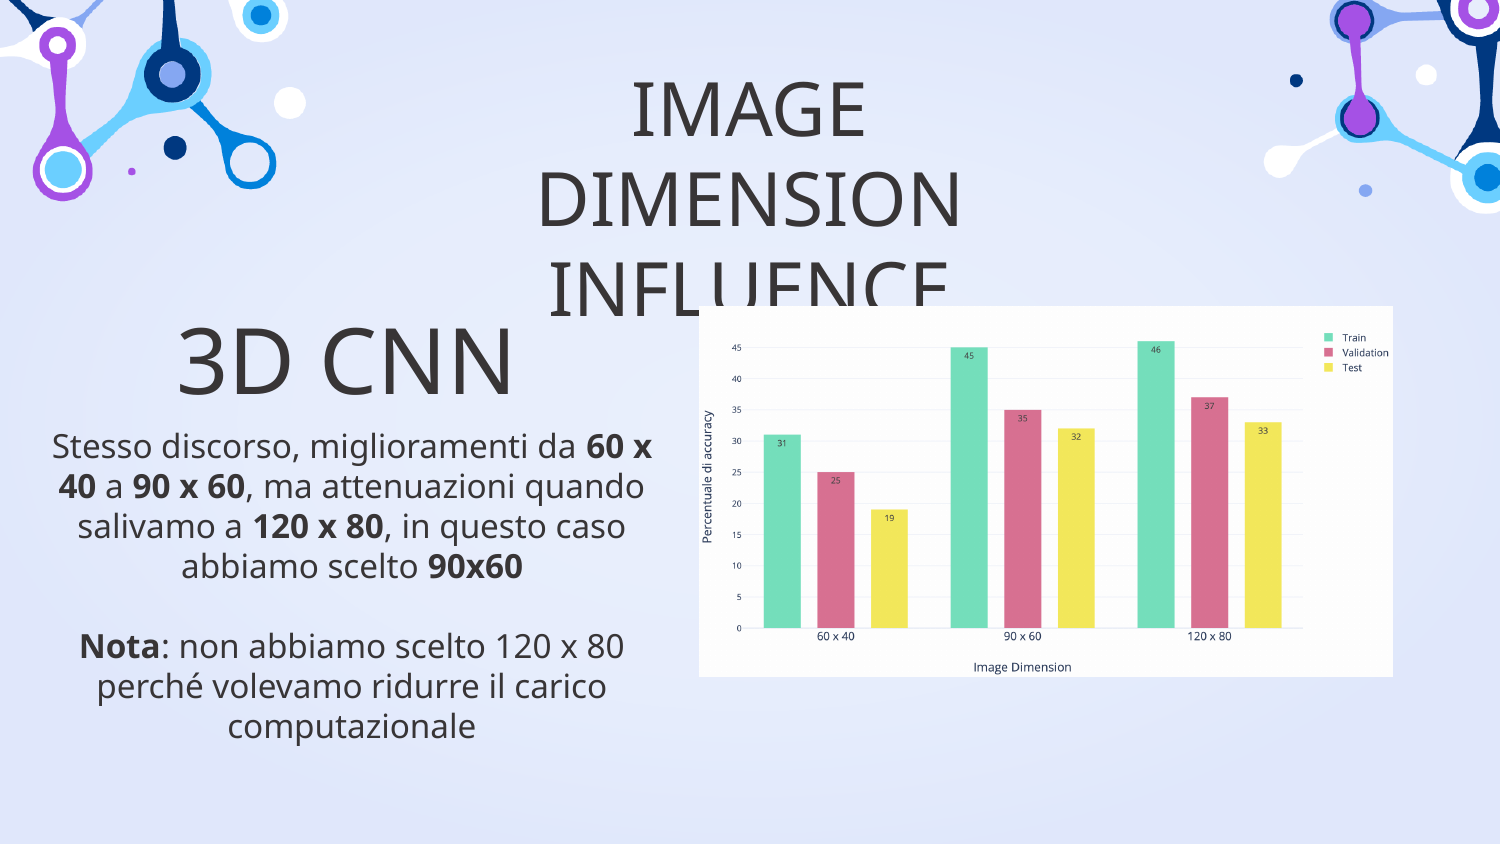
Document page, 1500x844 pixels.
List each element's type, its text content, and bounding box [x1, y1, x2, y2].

subtitle Stesso discorso, miglioramenti da 60 x 40 a 90 x 60, ma attenuazioni quando salivamo a 120 x 80, in questo caso abbiamo scelto 90x60 Nota: non abbiamo scelto 120 x 80 perché volevamo ridurre il carico computazionale [32, 410, 672, 719]
picture [0, 0, 1500, 844]
text_box 3D CNN [0, 287, 700, 392]
title IMAGE DIMENSION INFLUENCE [397, 46, 1103, 150]
